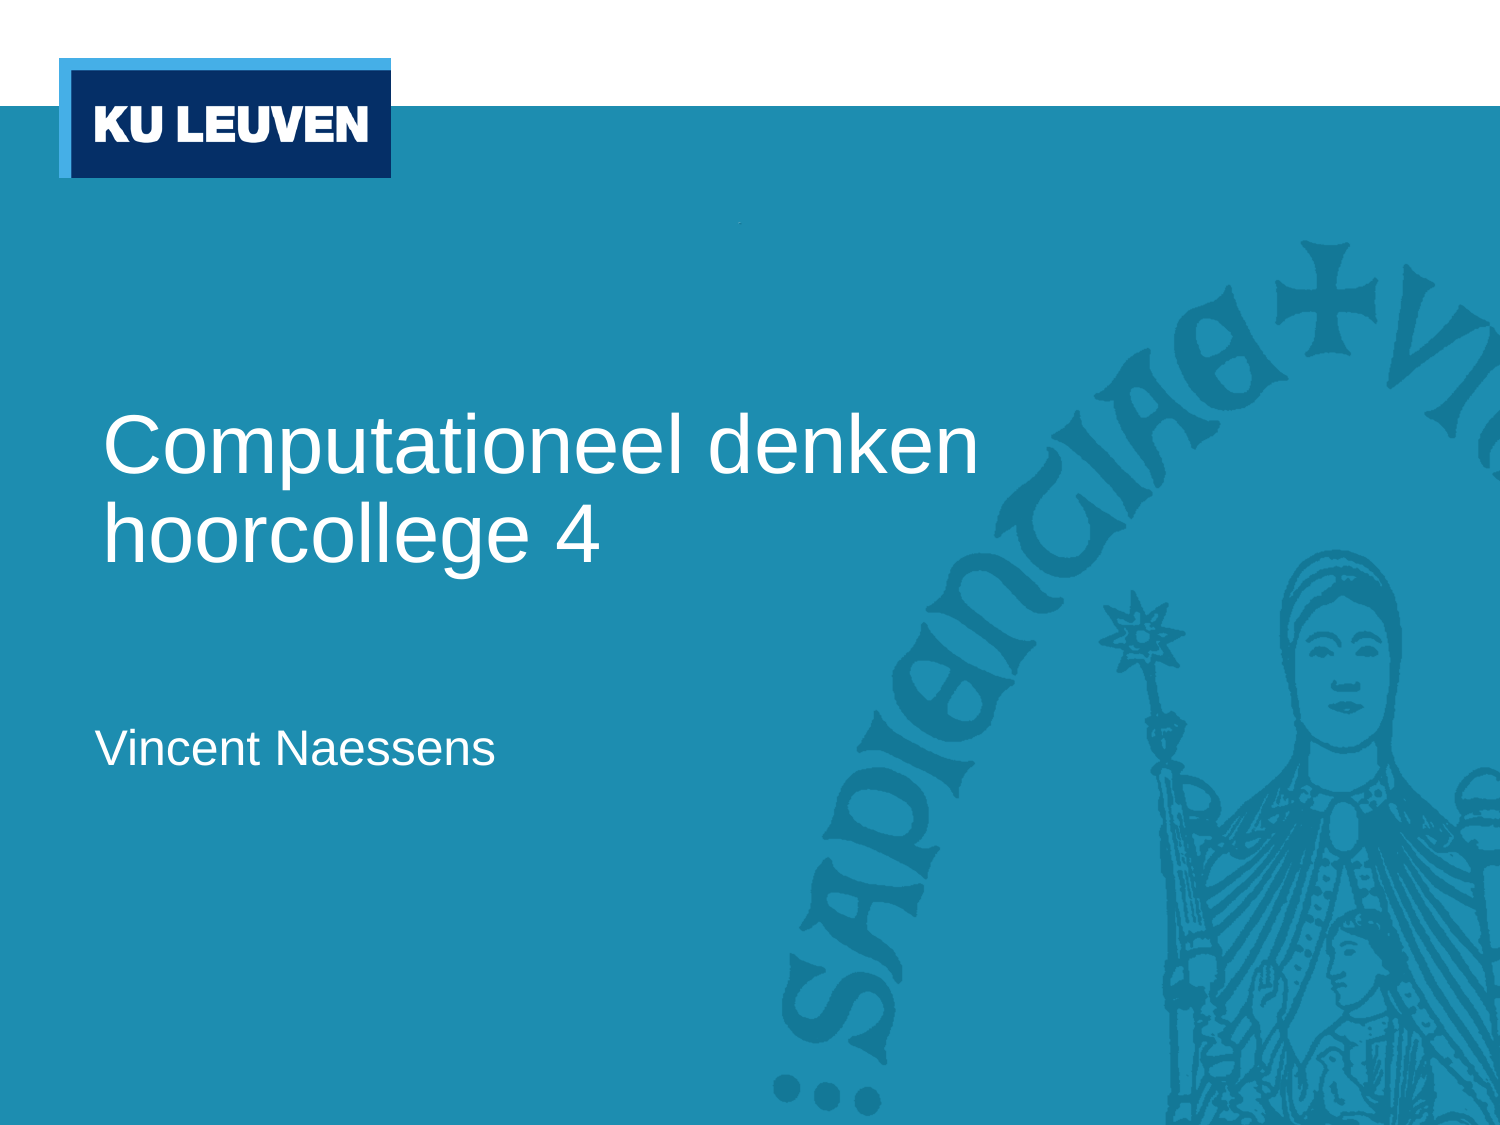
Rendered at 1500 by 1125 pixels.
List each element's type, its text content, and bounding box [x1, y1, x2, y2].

picture [737, 221, 1500, 1125]
picture [59, 58, 391, 178]
list Vincent Naessens [93, 714, 1165, 988]
title Computationeel denken hoorcollege 4 [93, 294, 1165, 688]
